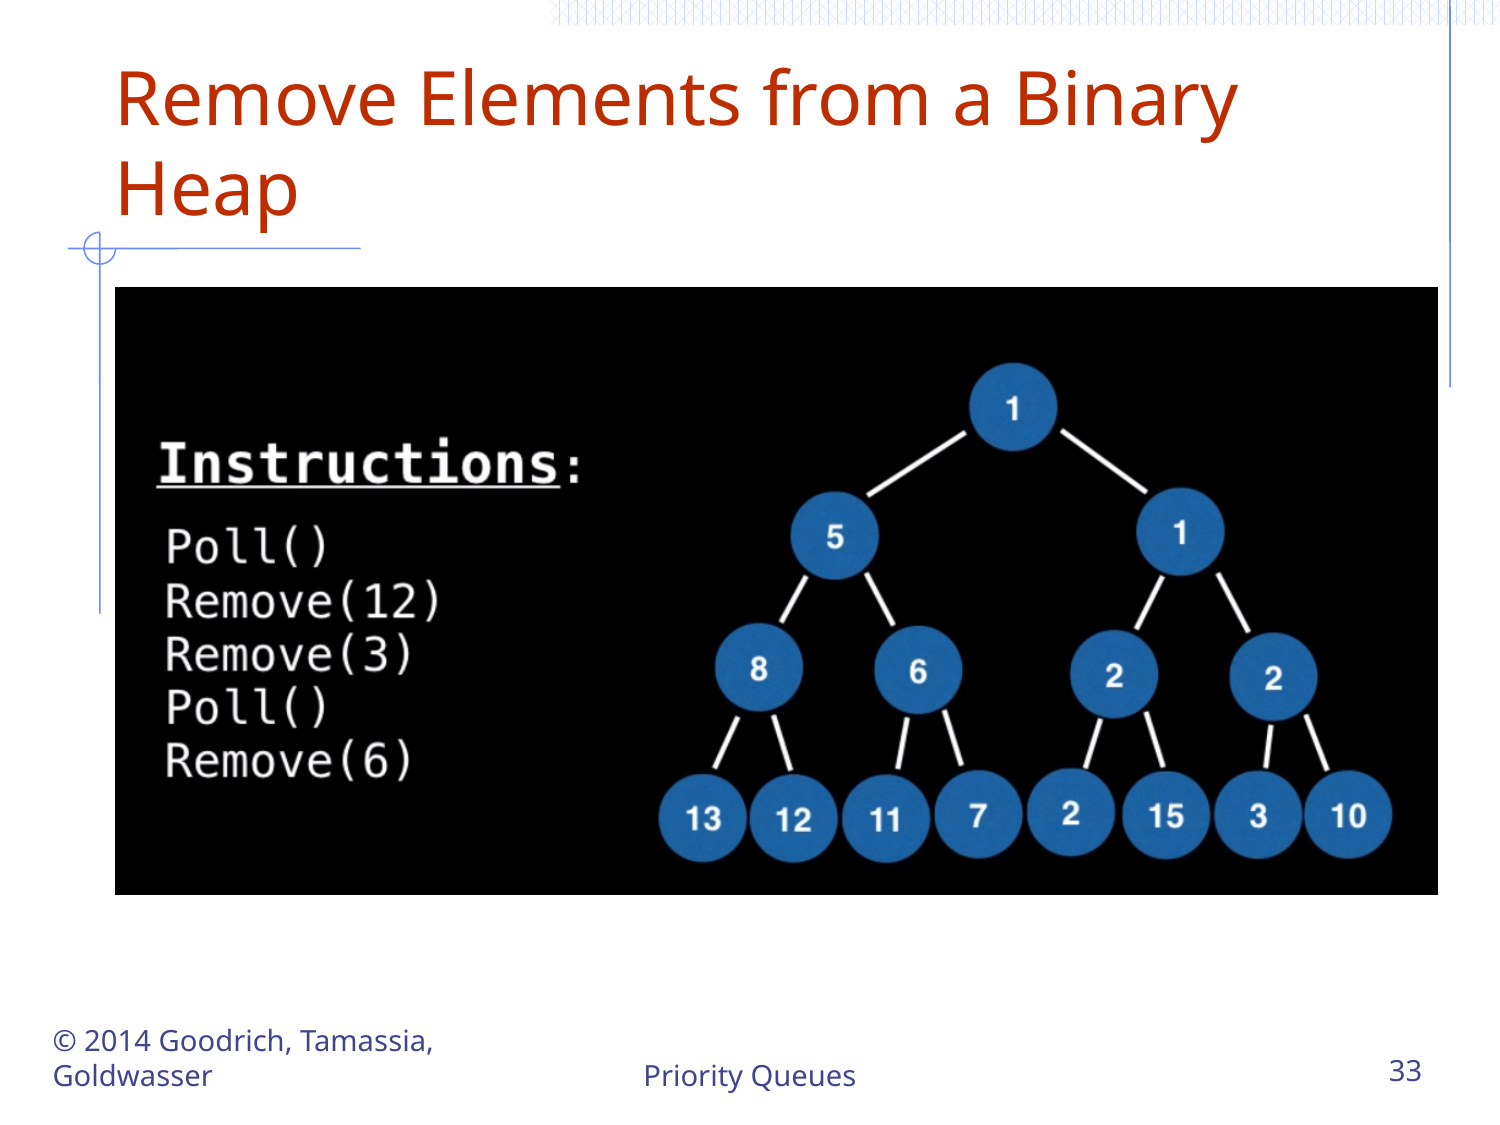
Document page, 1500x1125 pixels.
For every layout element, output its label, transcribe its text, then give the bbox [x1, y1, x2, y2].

slide_number 33 [1124, 1024, 1438, 1101]
slide_number © 2014 Goodrich, Tamassia, Goldwasser [37, 1024, 512, 1101]
footer Priority Queues [512, 1024, 988, 1101]
picture [115, 287, 1438, 895]
title Remove Elements from a Binary Heap [99, 50, 1413, 238]
